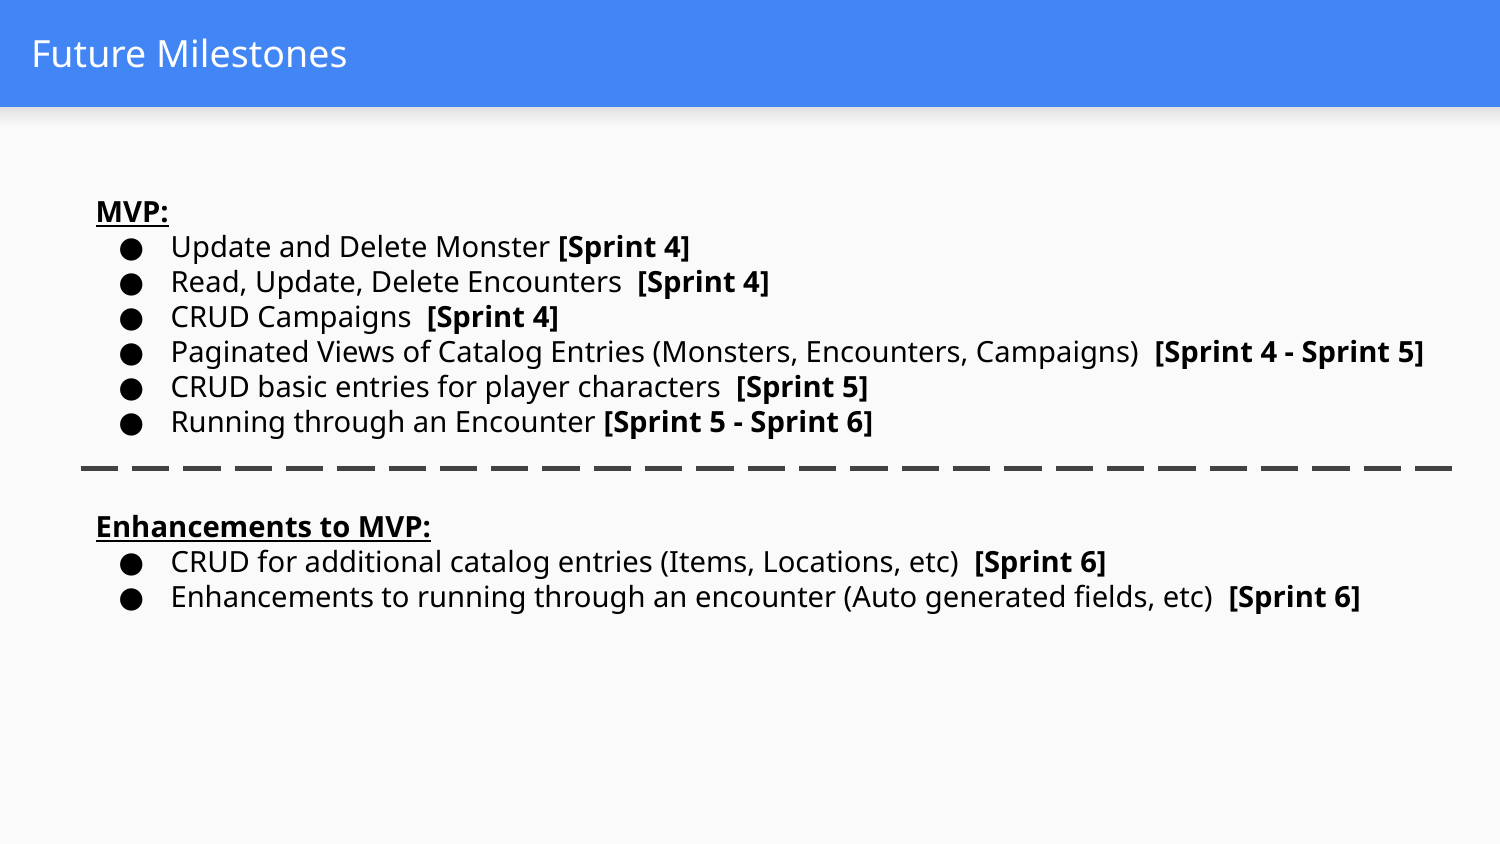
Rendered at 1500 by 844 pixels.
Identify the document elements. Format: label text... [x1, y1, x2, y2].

text_box MVP: Update and Delete Monster [Sprint 4] Read, Update, Delete Encounters [Sprint 4] CRUD Campaigns [Sprint 4] Paginated Views of Catalog Entries (Monsters, Encounters, Campaigns) [Sprint 4 - Sprint 5] CRUD basic entries for player characters [Sprint 5] Running through an Encounter [Sprint 5 - Sprint 6] Enhancements to MVP: CRUD for additional catalog entries (Items, Locations, etc) [Sprint 6] Enhancements to running through an encounter (Auto generated fields, etc) [Sprint 6] [80, 178, 1464, 468]
text_box MVP: Update and Delete Monster [Sprint 4] Read, Update, Delete Encounters [Sprint 4] CRUD Campaigns [Sprint 4] Paginated Views of Catalog Entries (Monsters, Encounters, Campaigns) [Sprint 4 - Sprint 5] CRUD basic entries for player characters [Sprint 5] Running through an Encounter [Sprint 5 - Sprint 6] Enhancements to MVP: CRUD for additional catalog entries (Items, Locations, etc) [Sprint 6] Enhancements to running through an encounter (Auto generated fields, etc) [Sprint 6] [80, 474, 1464, 758]
title Future Milestones [16, 2, 1464, 102]
